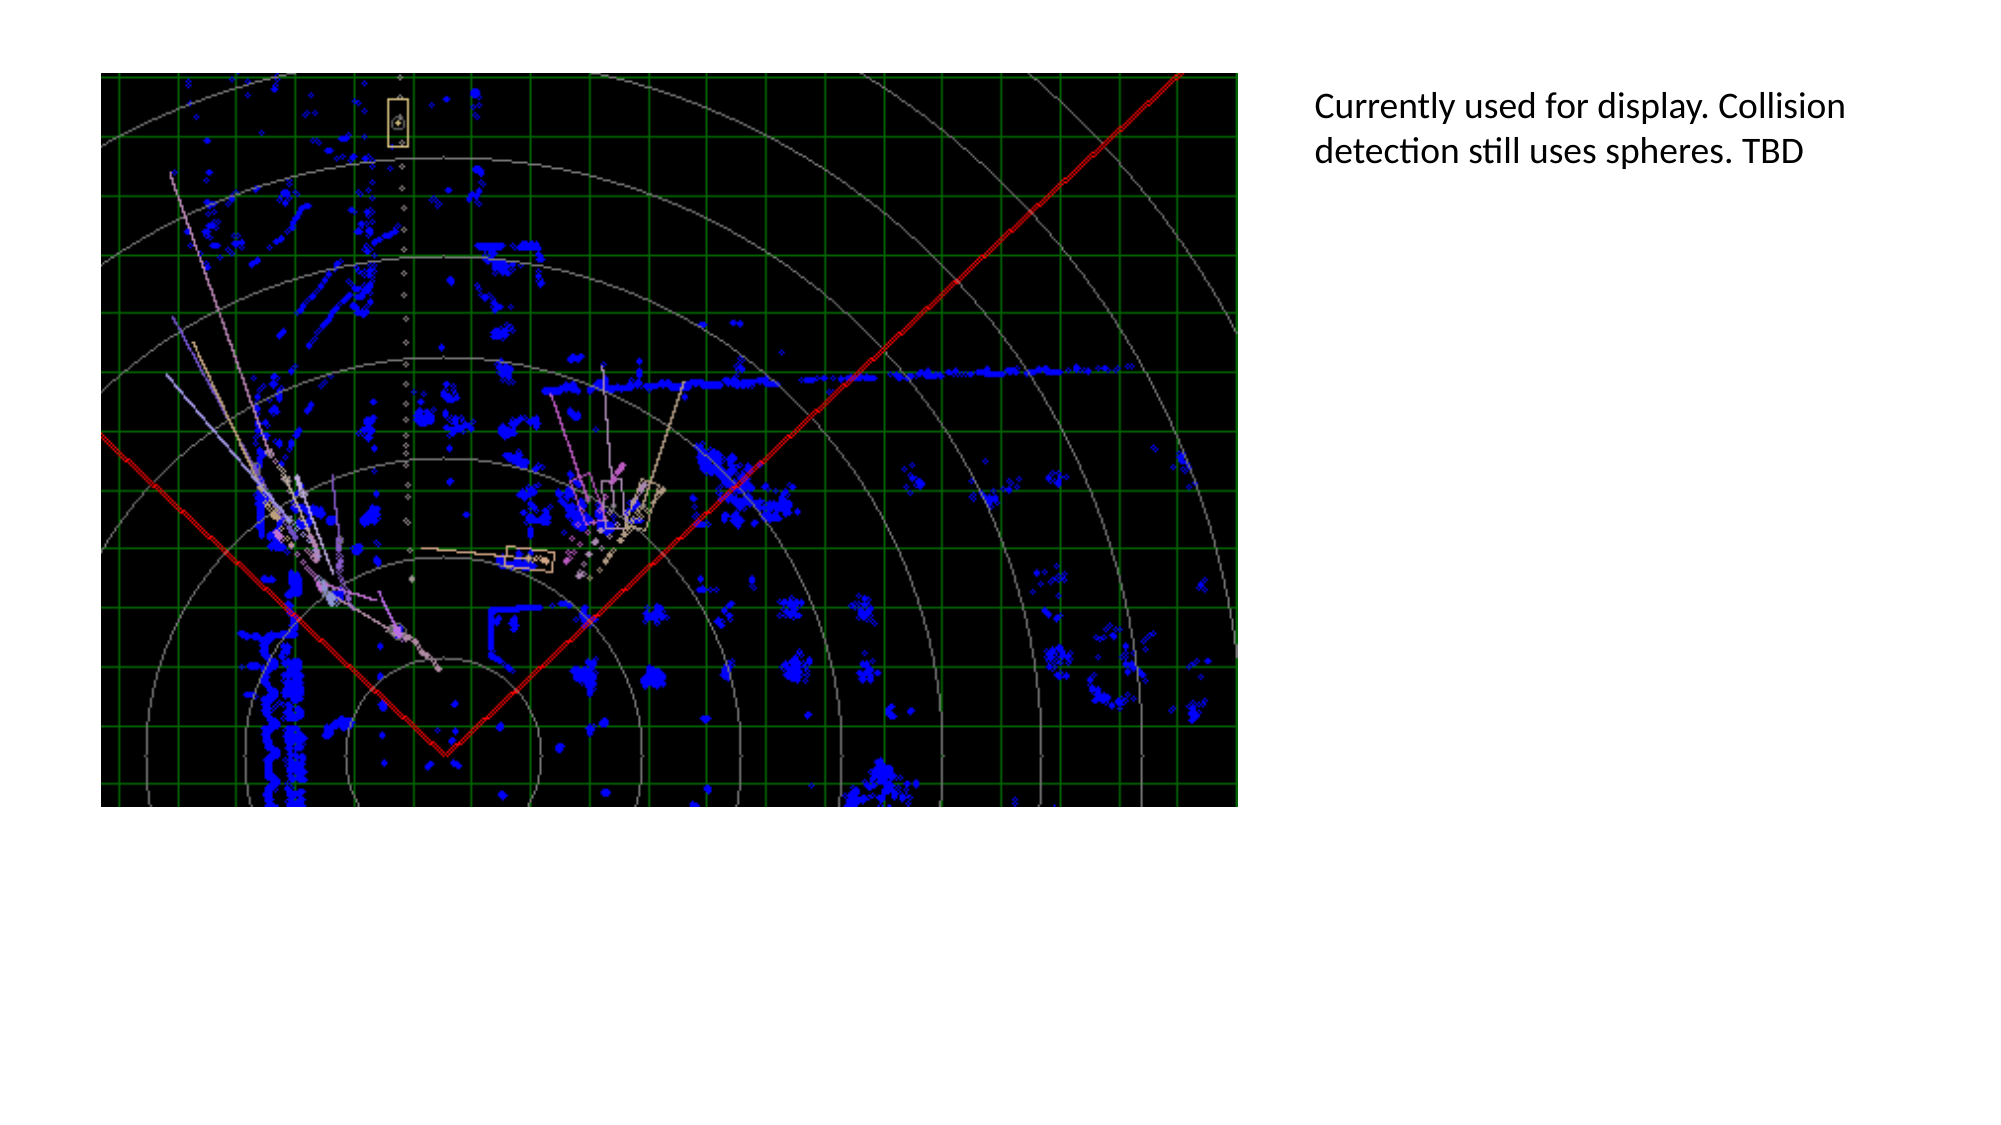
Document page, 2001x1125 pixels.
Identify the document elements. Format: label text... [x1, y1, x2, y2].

text_box Currently used for display. Collision detection still uses spheres. TBD [1299, 73, 1871, 179]
picture [101, 73, 1238, 807]
